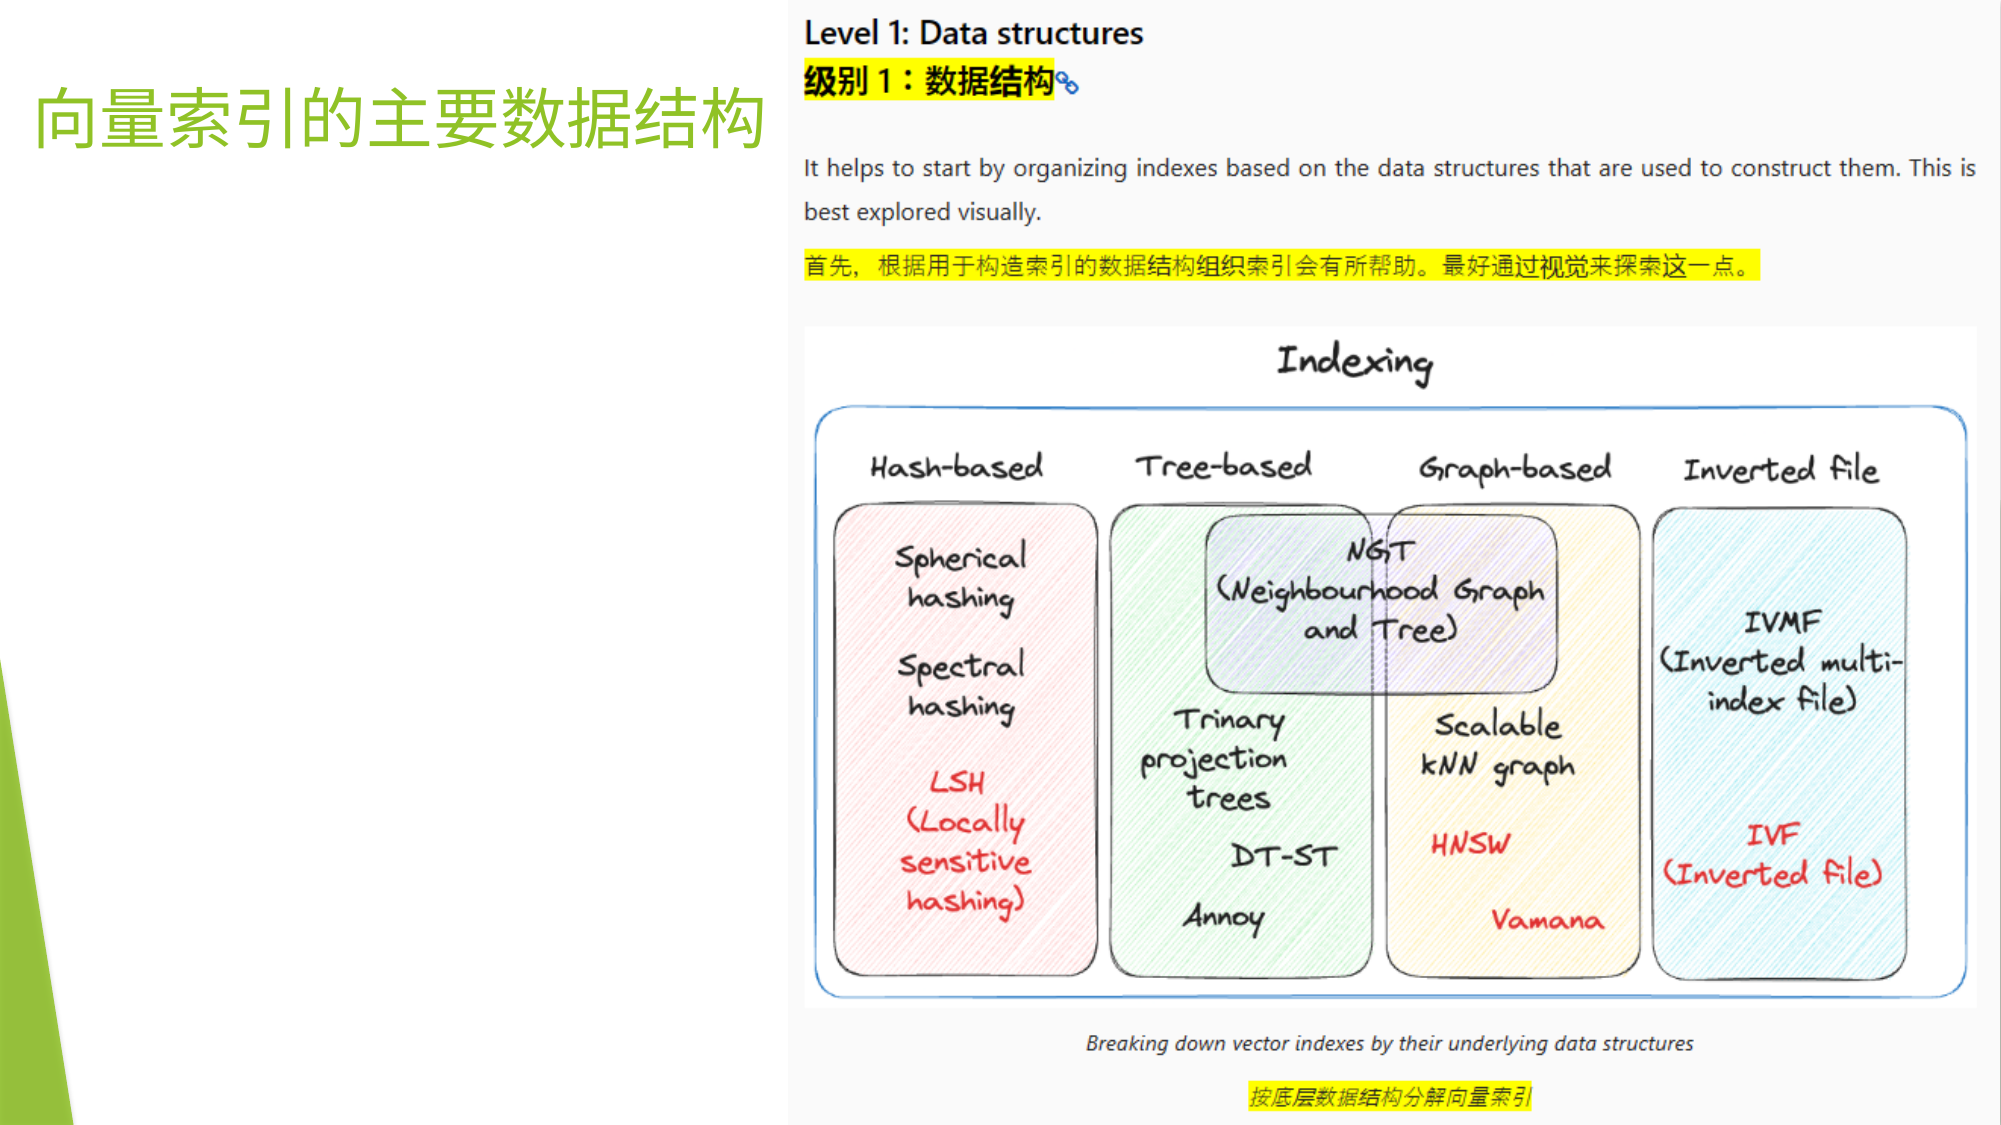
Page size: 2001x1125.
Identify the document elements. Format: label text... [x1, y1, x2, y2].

title 向量索引的主要数据结构 [17, 68, 783, 286]
picture [788, 0, 2000, 1125]
